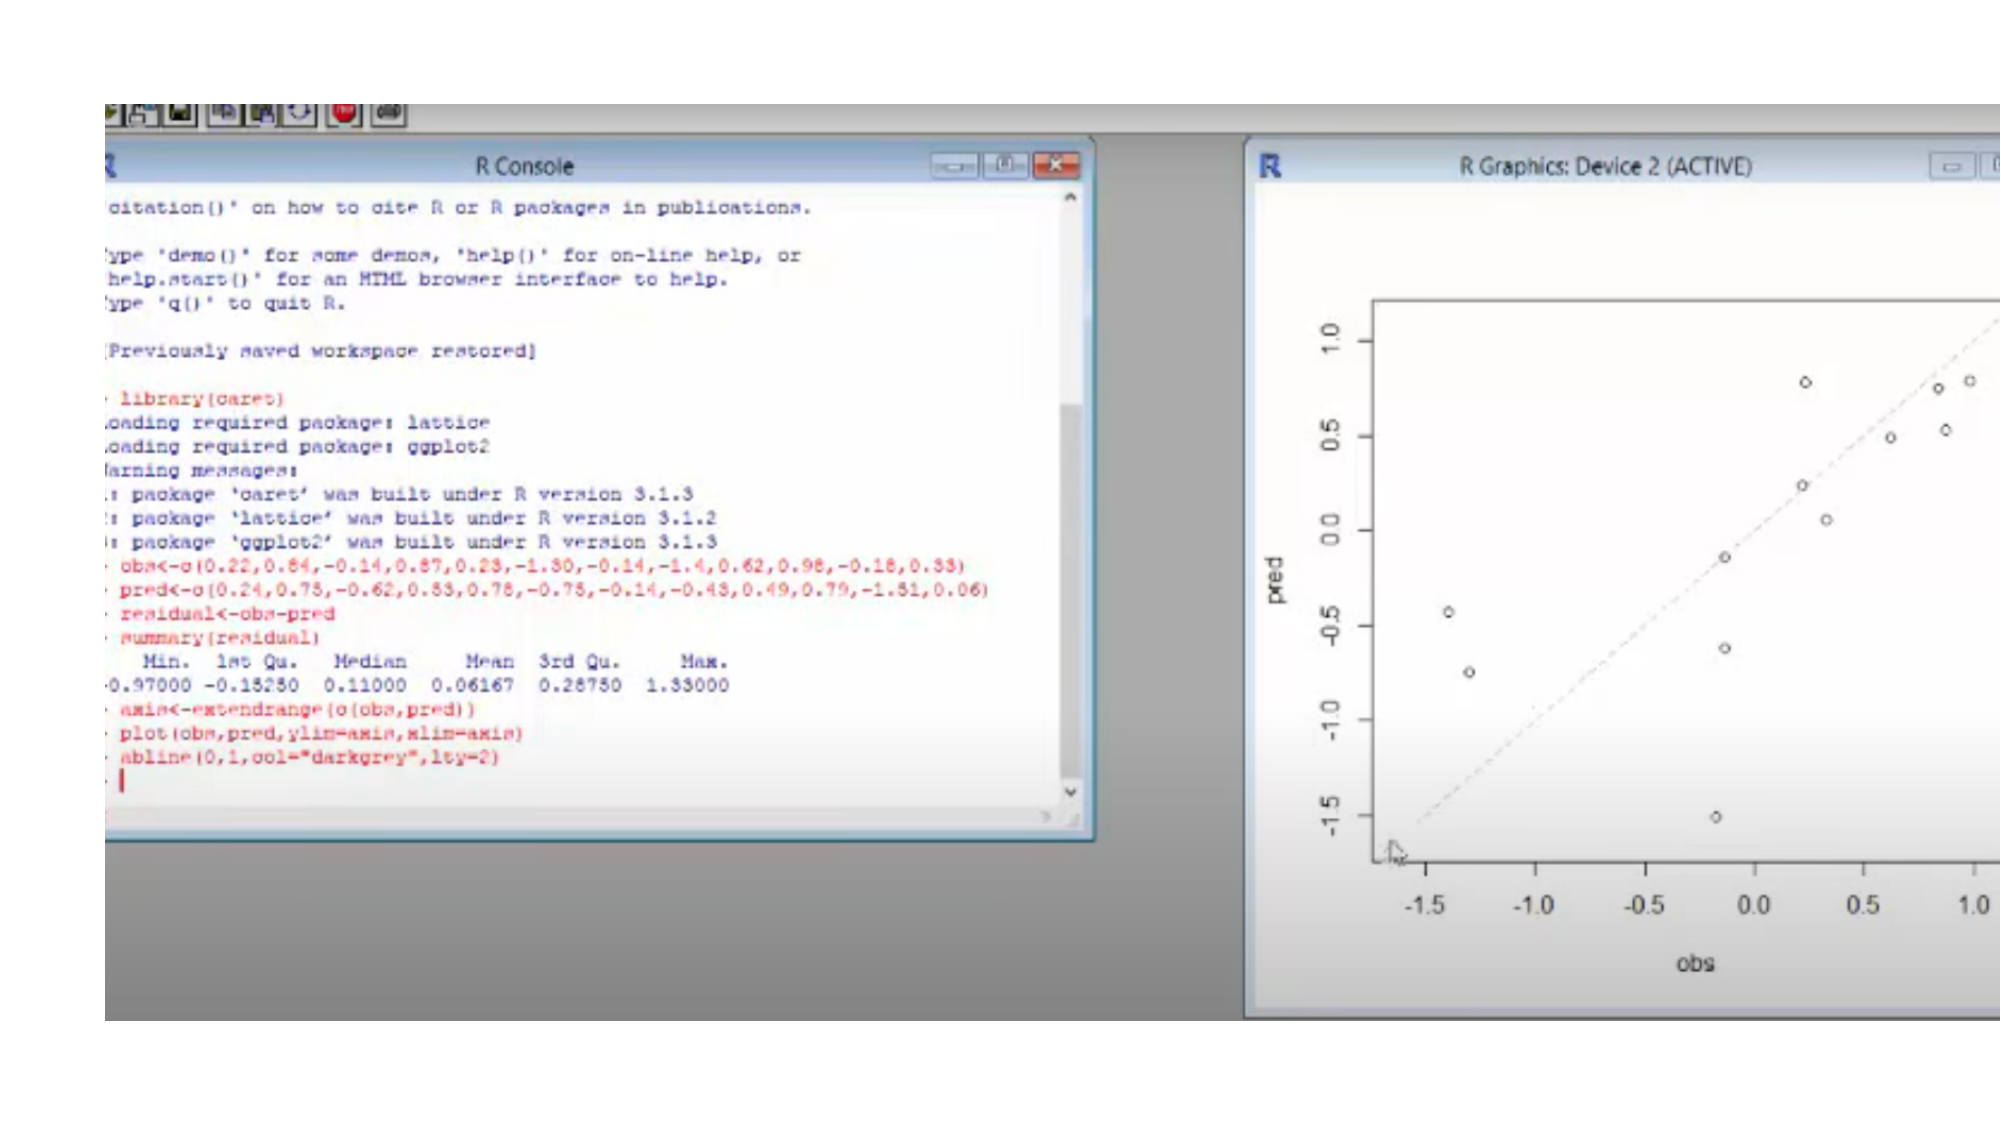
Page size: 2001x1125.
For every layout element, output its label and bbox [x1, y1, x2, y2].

picture [105, 104, 2000, 1021]
